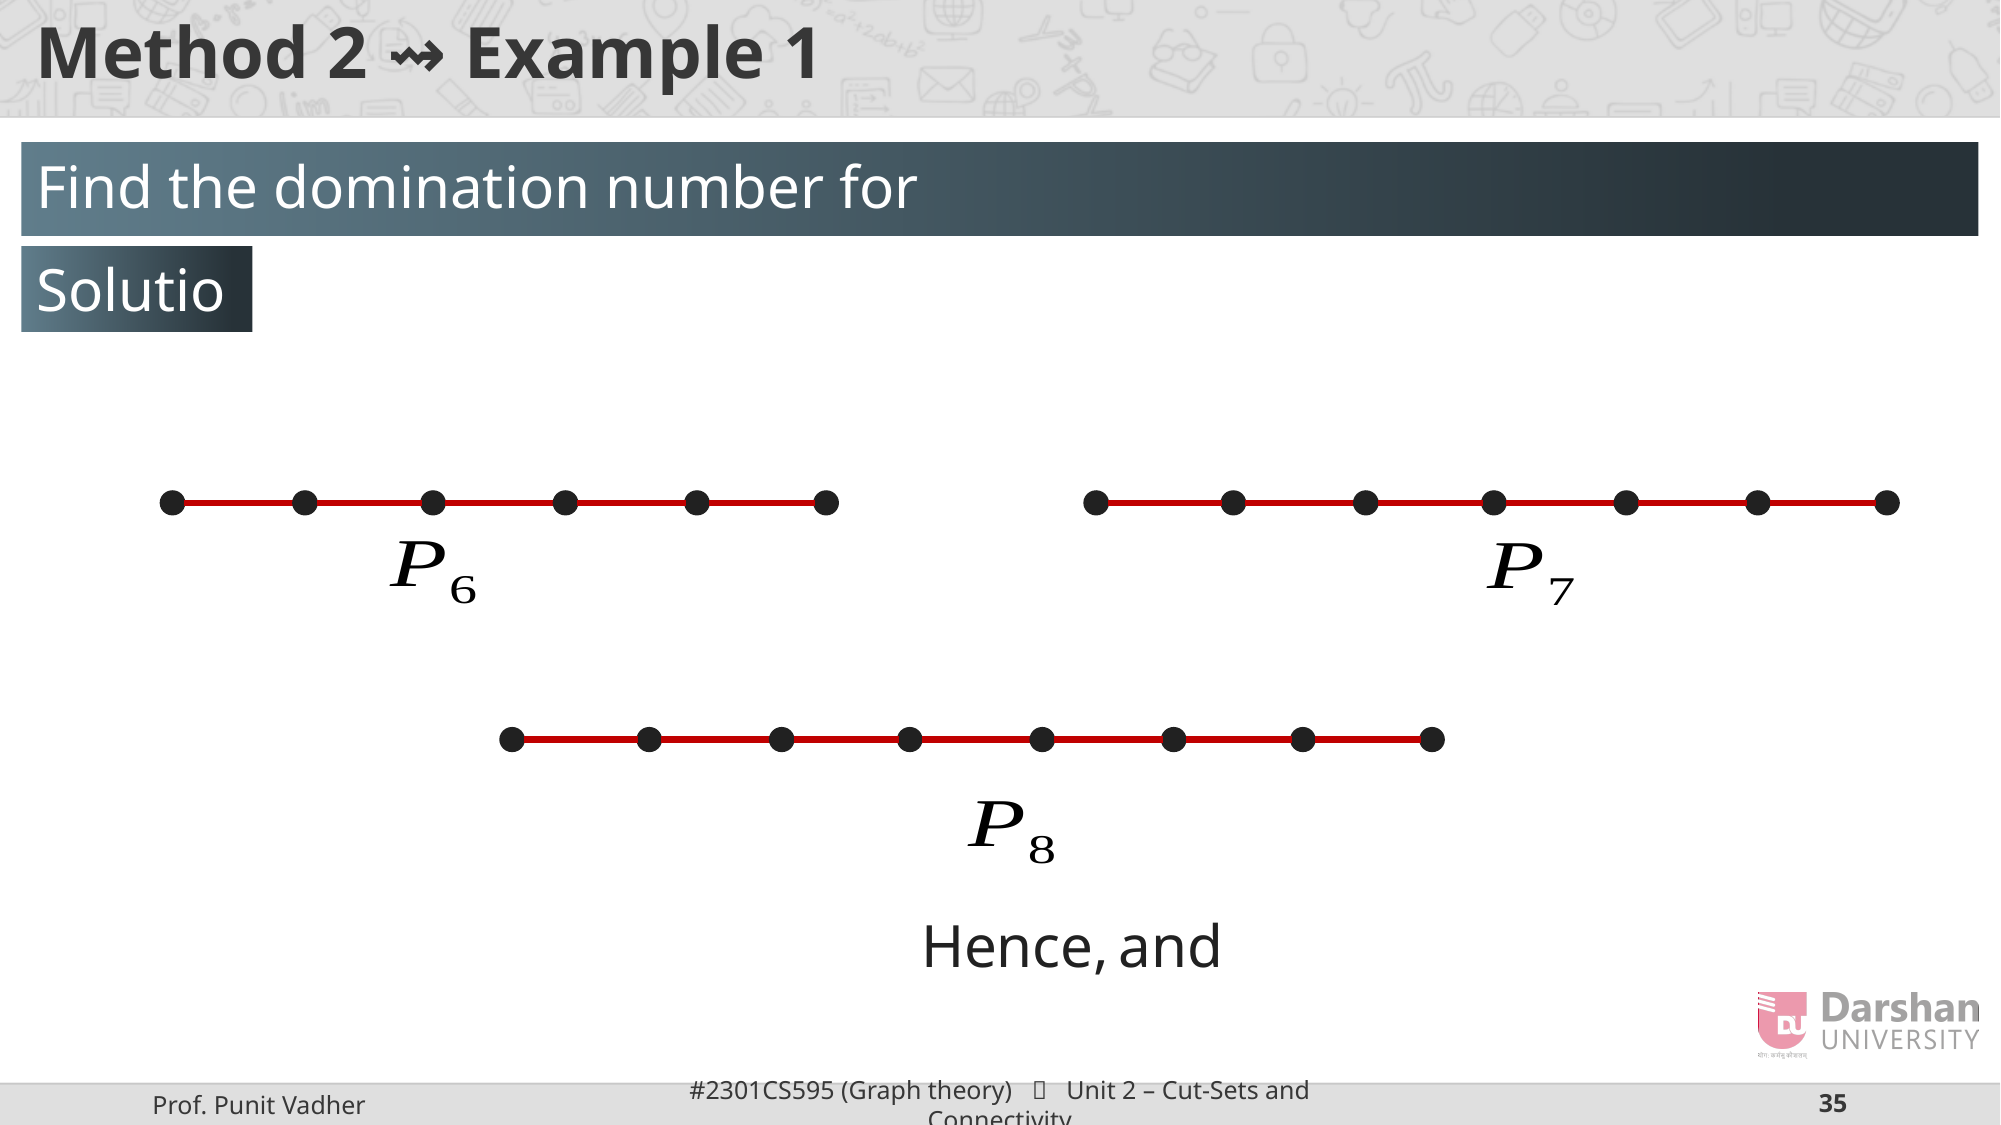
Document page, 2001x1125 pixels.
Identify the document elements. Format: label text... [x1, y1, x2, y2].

text_box [499, 726, 525, 753]
text_box Method 2 ⇝ Example 1 [0, 0, 2000, 117]
text_box [1613, 490, 1639, 516]
text_box [1745, 490, 1771, 516]
text_box [1481, 490, 1507, 516]
text_box [1874, 490, 1900, 516]
text_box [159, 490, 185, 516]
text_box [768, 726, 795, 753]
text_box [1161, 726, 1187, 753]
text_box [292, 490, 318, 516]
text_box [897, 726, 923, 753]
text_box [1352, 490, 1379, 516]
text_box Solution [21, 246, 253, 332]
text_box [420, 490, 446, 516]
text_box [1220, 490, 1246, 516]
text_box [636, 726, 662, 753]
text_box [1029, 726, 1055, 753]
text_box [1419, 726, 1445, 753]
text_box [1083, 490, 1109, 516]
text_box [813, 490, 839, 516]
text_box [1290, 726, 1316, 753]
text_box [684, 490, 710, 516]
text_box [552, 490, 578, 516]
text_box Give at least 2 dominating set for each of the following graphs [1758, 992, 1979, 1059]
